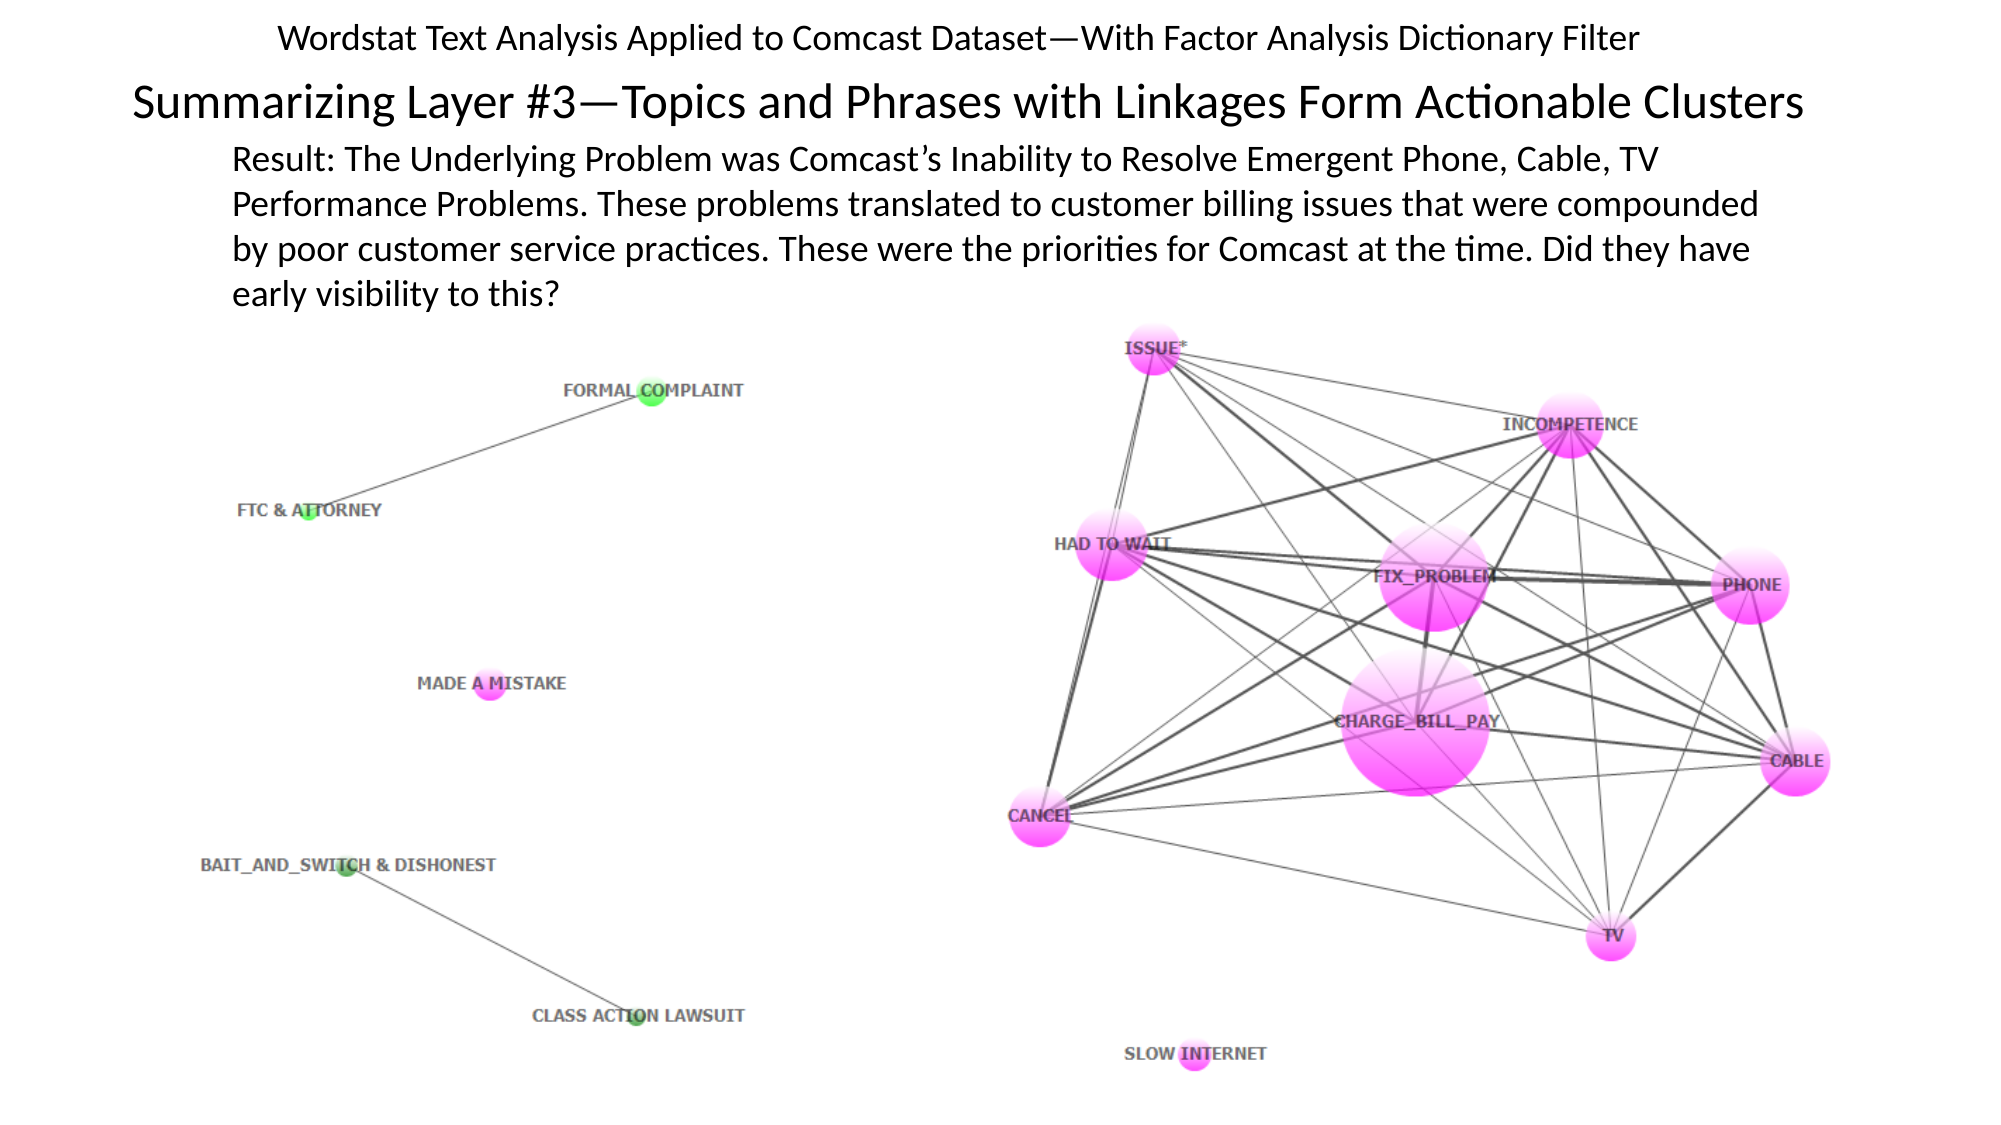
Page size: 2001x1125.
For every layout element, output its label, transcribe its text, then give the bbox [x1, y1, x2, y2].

text_box Wordstat Text Analysis Applied to Comcast Dataset—With Factor Analysis Dictionary Filter [248, 5, 1671, 66]
text_box Summarizing Layer #3—Topics and Phrases with Linkages Form Actionable Clusters [18, 60, 1930, 136]
text_box Result: The Underlying Problem was Comcast’s Inability to Resolve Emergent Phone, Cable, TV Performance Problems. These problems translated to customer billing issues that were compounded by poor customer service practices. These were the priorities for Comcast at the time. Did they have early visibility to this? [217, 126, 1783, 277]
picture [154, 277, 1915, 1098]
